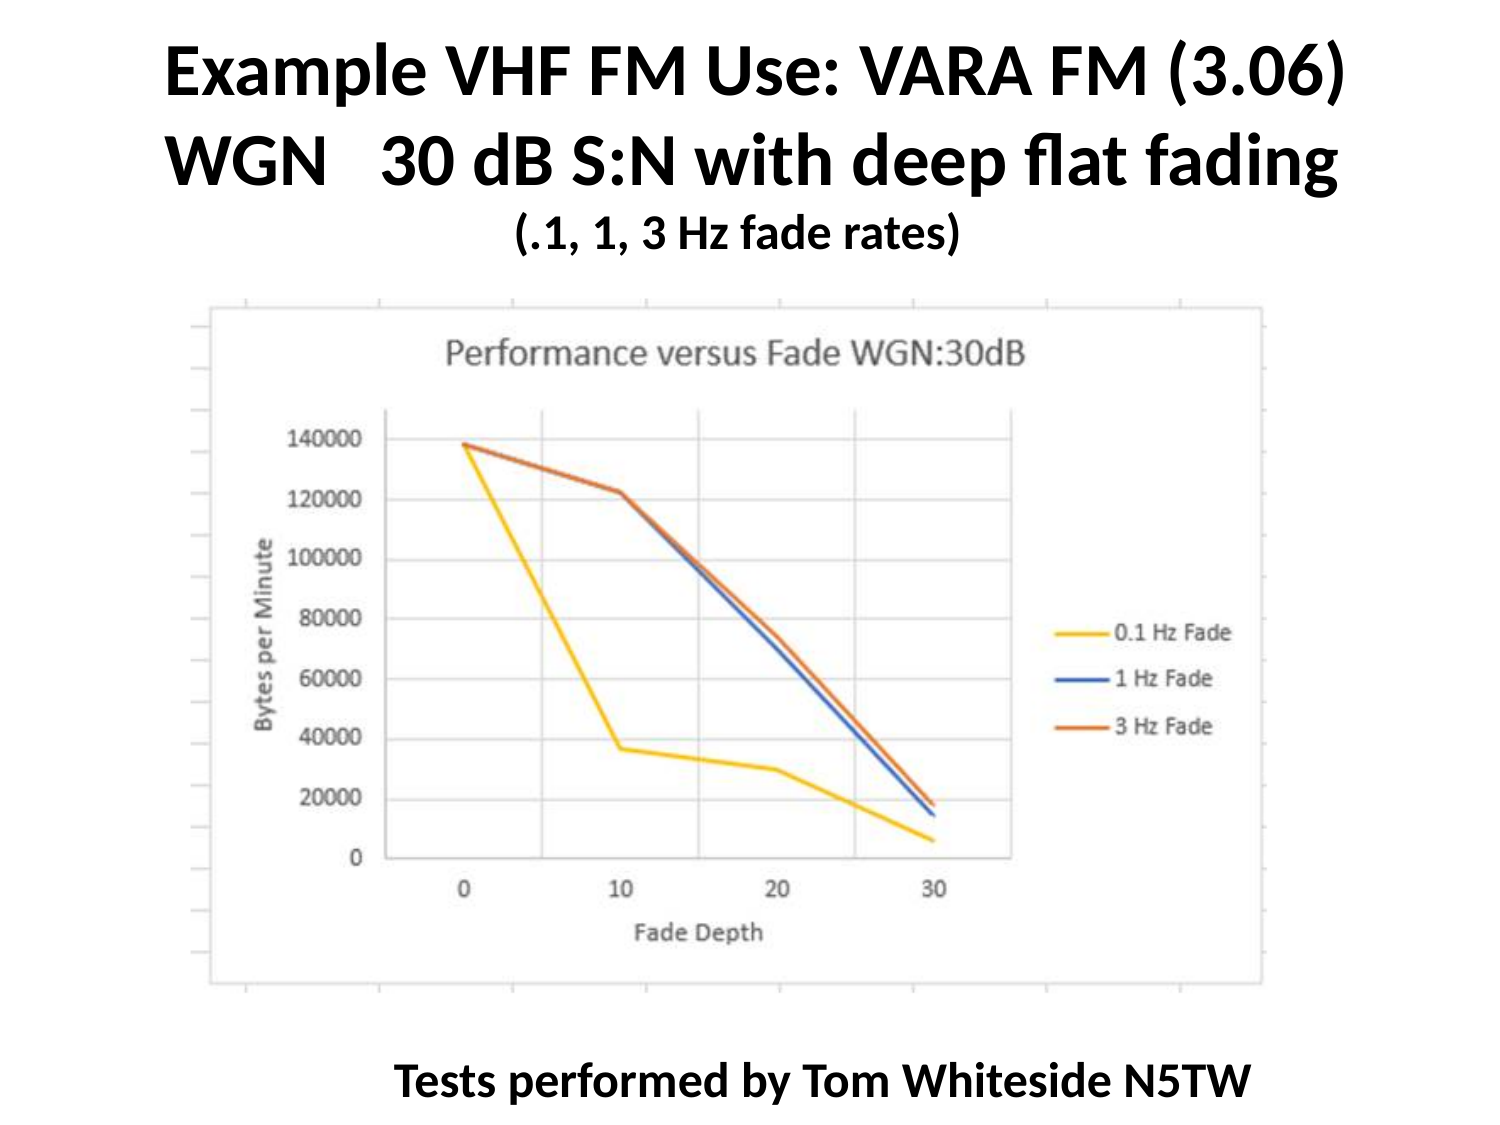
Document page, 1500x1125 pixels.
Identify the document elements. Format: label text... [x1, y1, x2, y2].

text_box Tests performed by Tom Whiteside N5TW [379, 1039, 1279, 1115]
picture [174, 287, 1296, 1006]
text_box Example VHF FM Use: VARA FM (3.06) WGN 30 dB S:N with deep flat fading (.1, 1, 3 Hz fade rates) [150, 12, 1419, 268]
